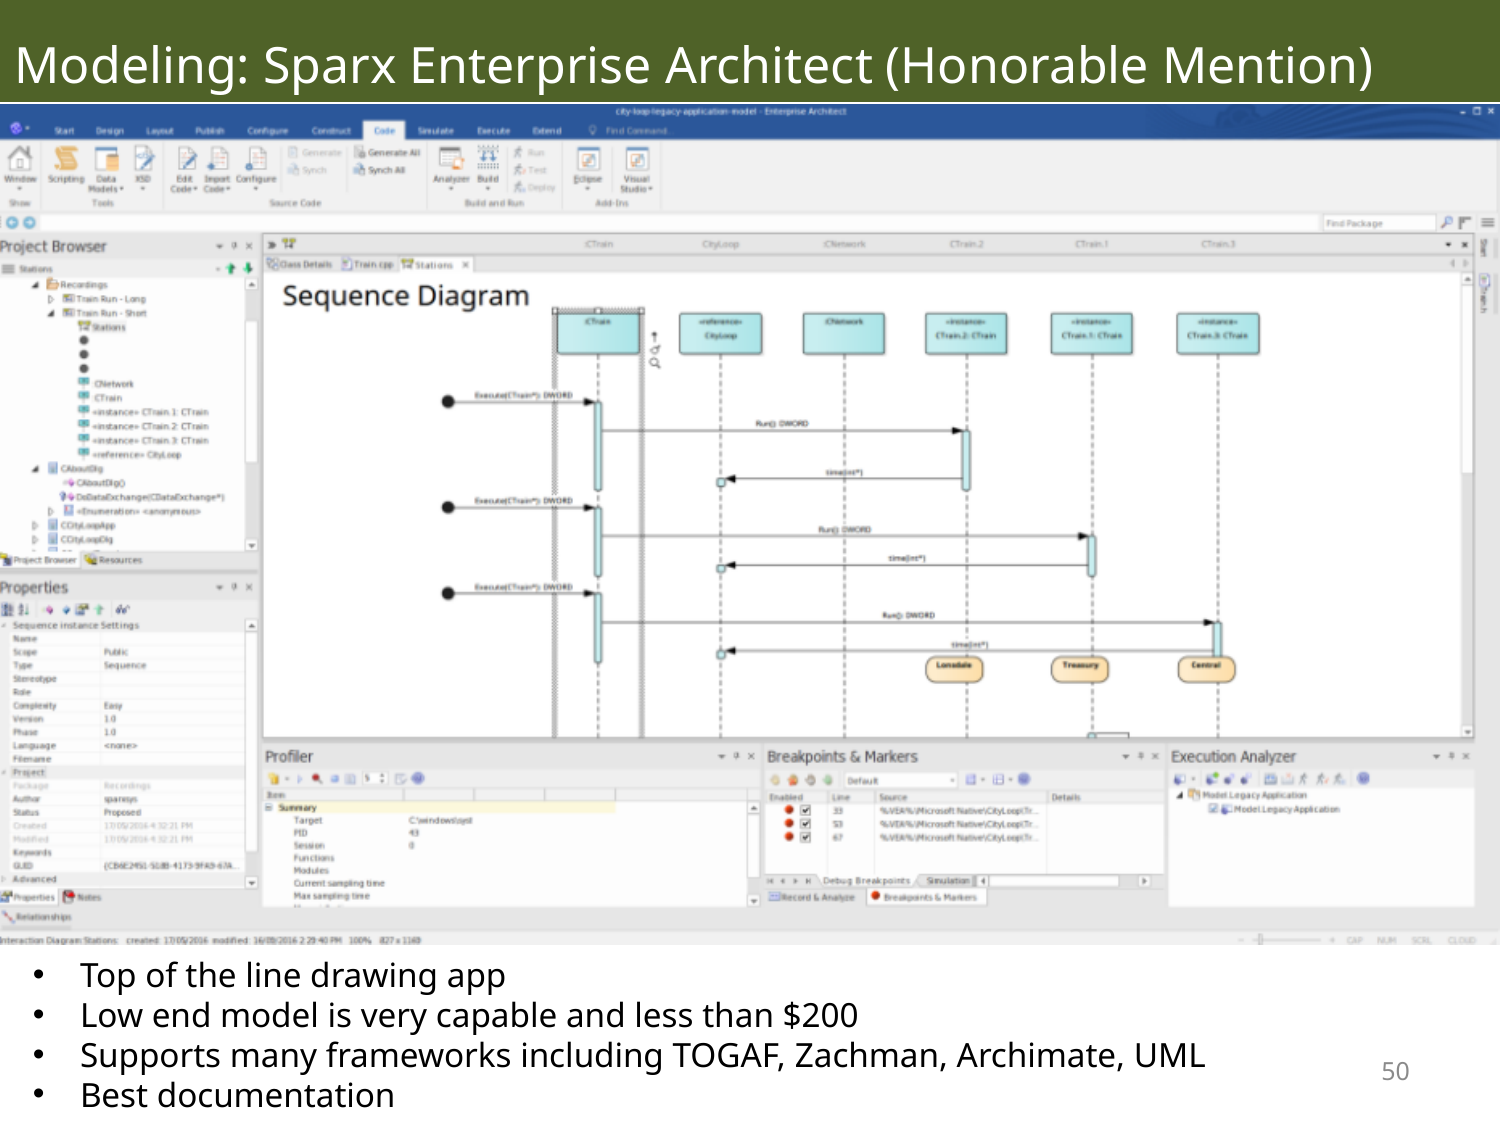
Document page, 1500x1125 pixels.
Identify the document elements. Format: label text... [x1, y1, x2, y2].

text_box Modeling: Sparx Enterprise Architect (Honorable Mention) [0, 0, 1500, 102]
picture [0, 104, 1500, 945]
text_box Top of the line drawing app Low end model is very capable and less than $200 Supports many frameworks including TOGAF, Zachman, Archimate, UML Best documentation [18, 954, 1425, 1121]
